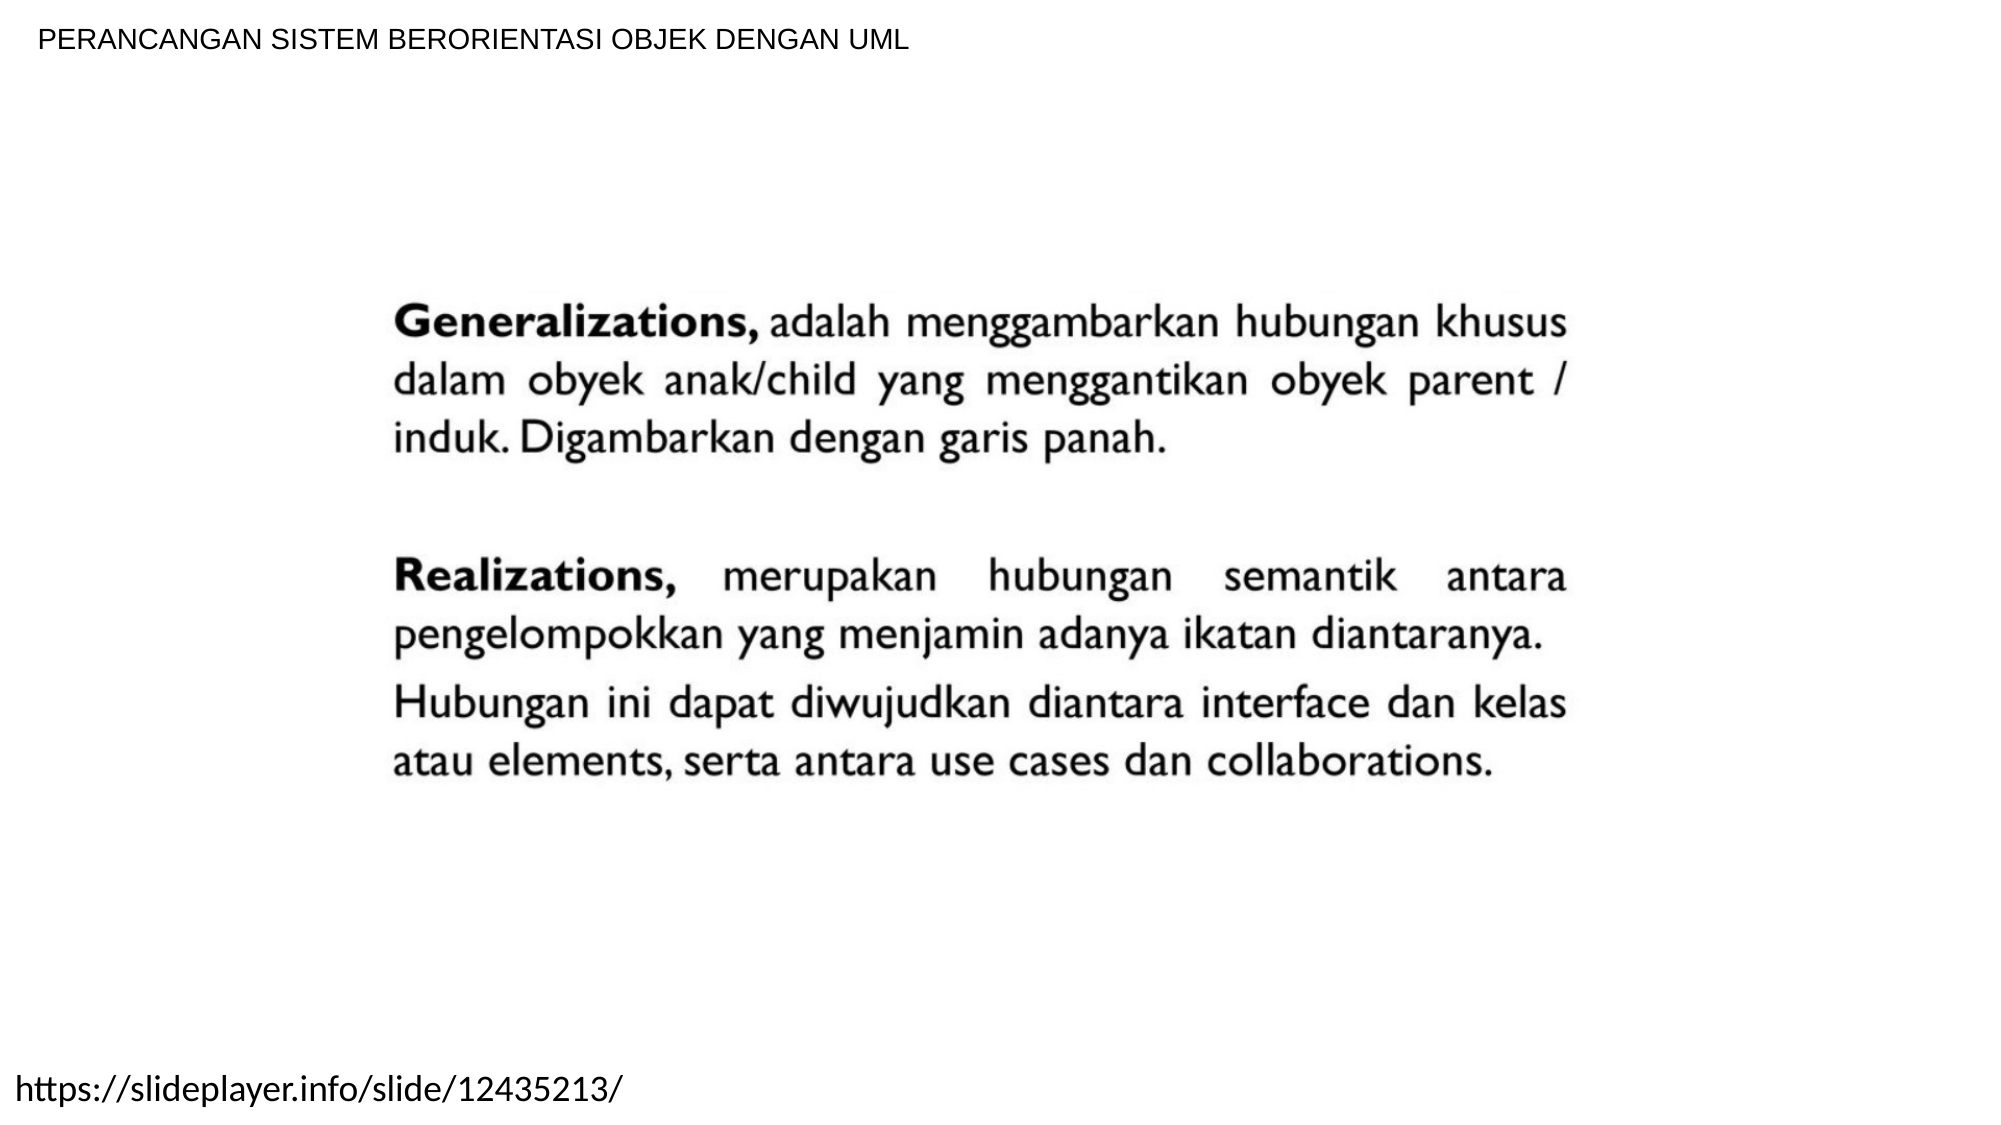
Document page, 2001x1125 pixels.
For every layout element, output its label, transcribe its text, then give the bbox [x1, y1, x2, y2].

title PERANCANGAN SISTEM BERORIENTASI OBJEK DENGAN UML [0, 7, 949, 99]
text_box https://slideplayer.info/slide/12435213/ [0, 1057, 1001, 1117]
picture [363, 289, 1637, 836]
